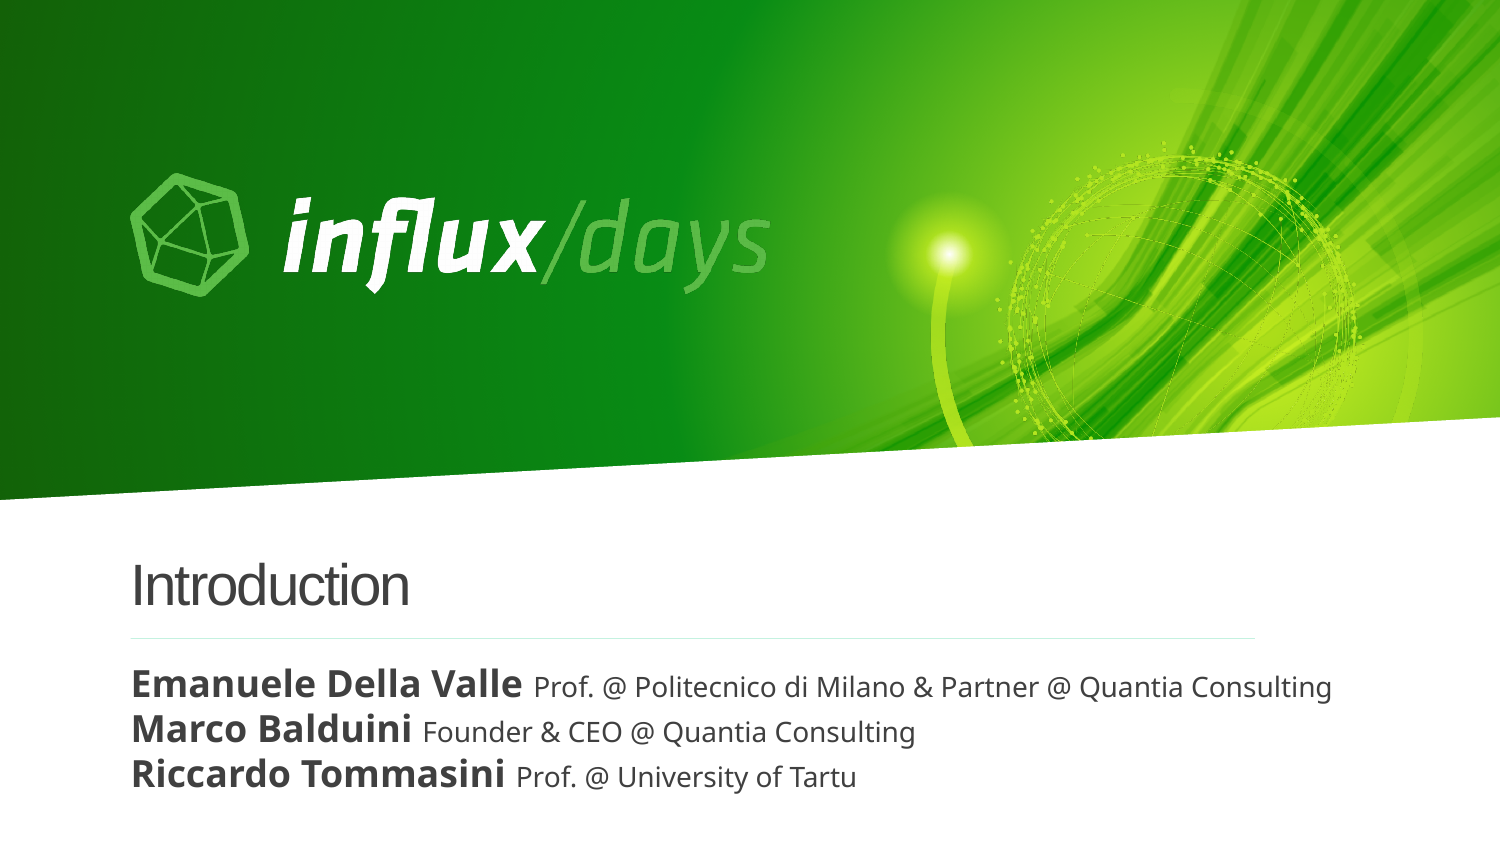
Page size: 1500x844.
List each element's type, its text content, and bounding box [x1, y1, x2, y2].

text_box [1010, 371, 1500, 444]
picture [0, 0, 1500, 500]
title Introduction [130, 458, 1255, 619]
text_box [1010, 173, 1500, 340]
subtitle Emanuele Della Valle Prof. @ Politecnico di Milano & Partner @ Quantia Consulting Marco Balduini Founder & CEO @ Quantia Consulting Riccardo Tommasini Prof. @ University of Tartu [130, 660, 1398, 820]
